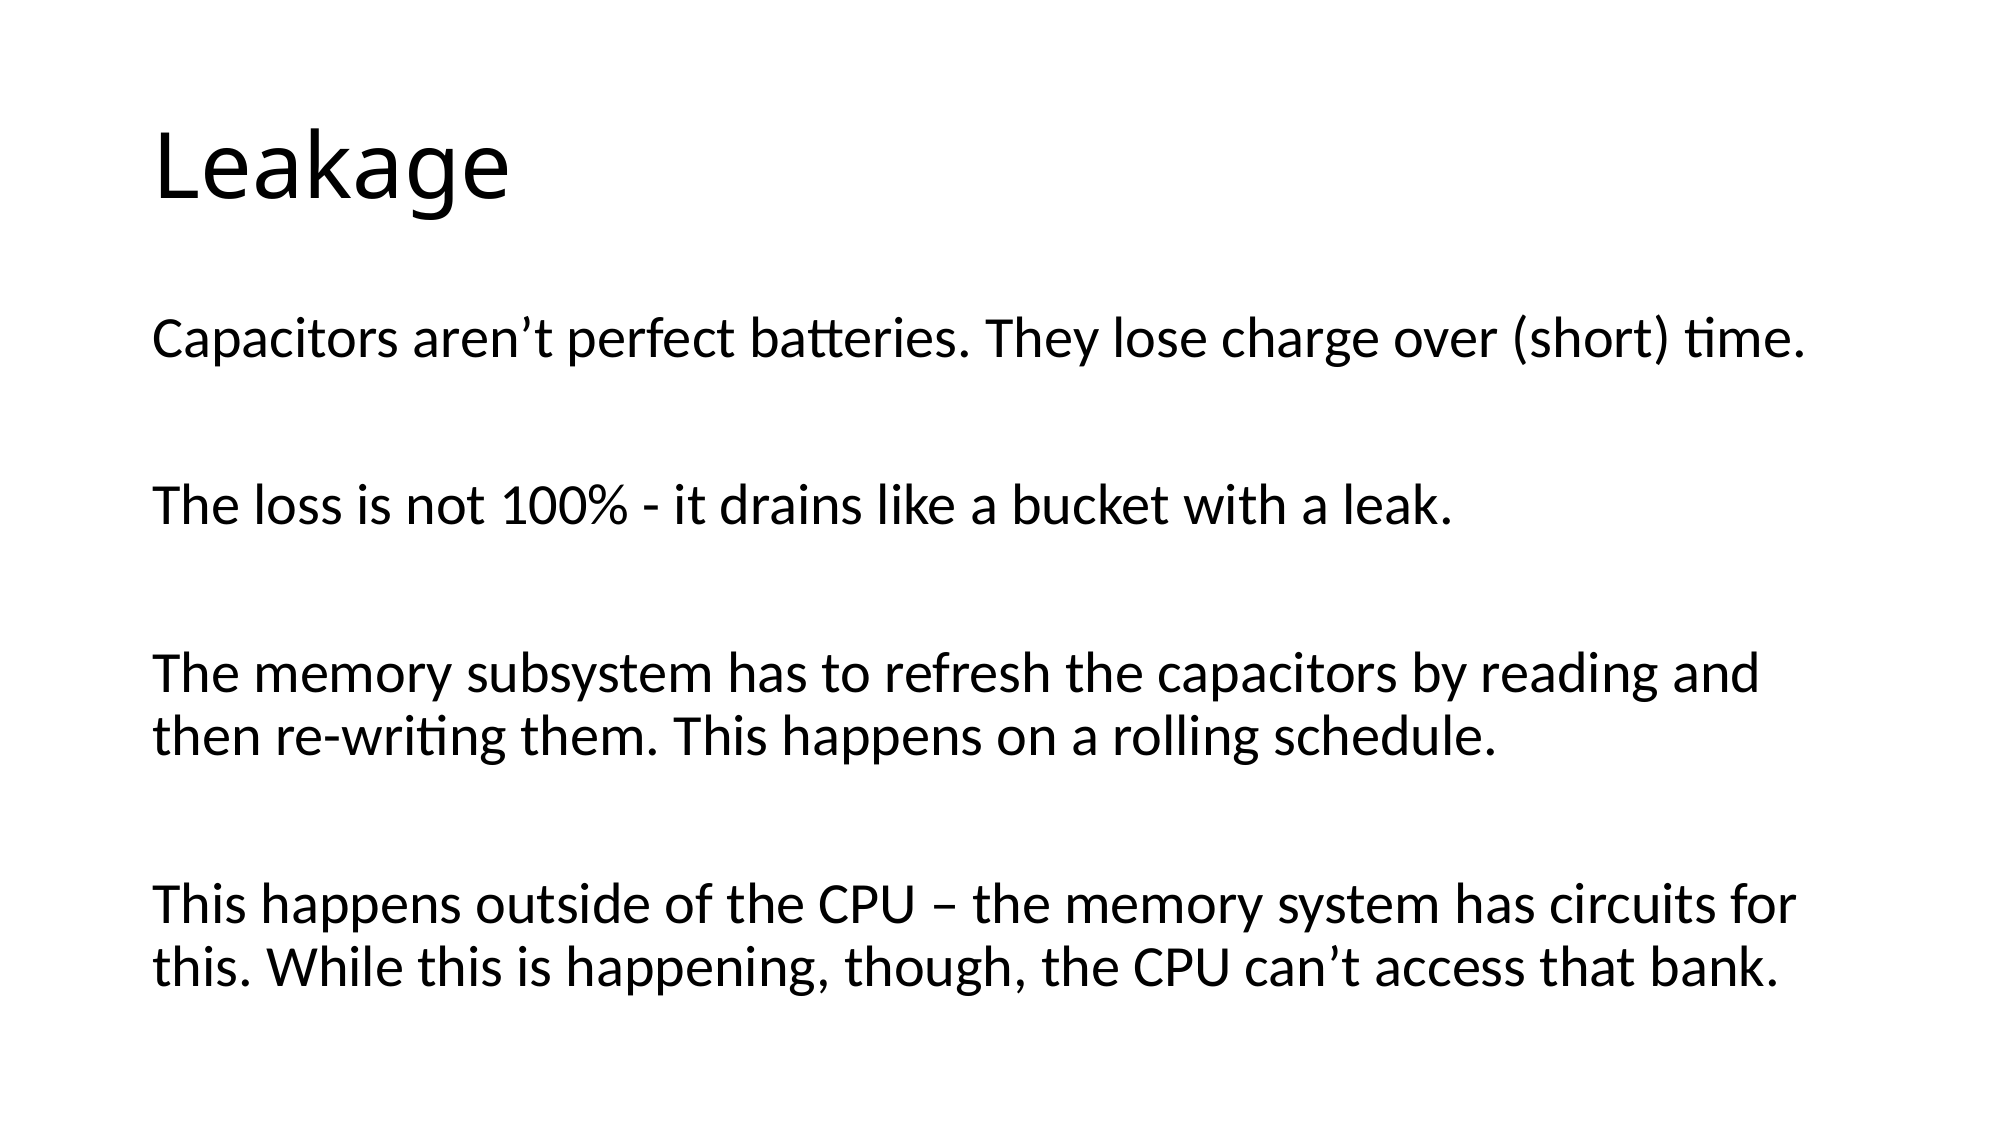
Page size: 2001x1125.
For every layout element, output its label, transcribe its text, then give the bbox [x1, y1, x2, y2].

list Capacitors aren’t perfect batteries. They lose charge over (short) time. The loss is not 100% - it drains like a bucket with a leak. The memory subsystem has to refresh the capacitors by reading and then re-writing them. This happens on a rolling schedule. This happens outside of the CPU – the memory system has circuits for this. While this is happening, though, the CPU can’t access that bank. [137, 299, 1863, 1014]
title Leakage [137, 59, 1863, 278]
